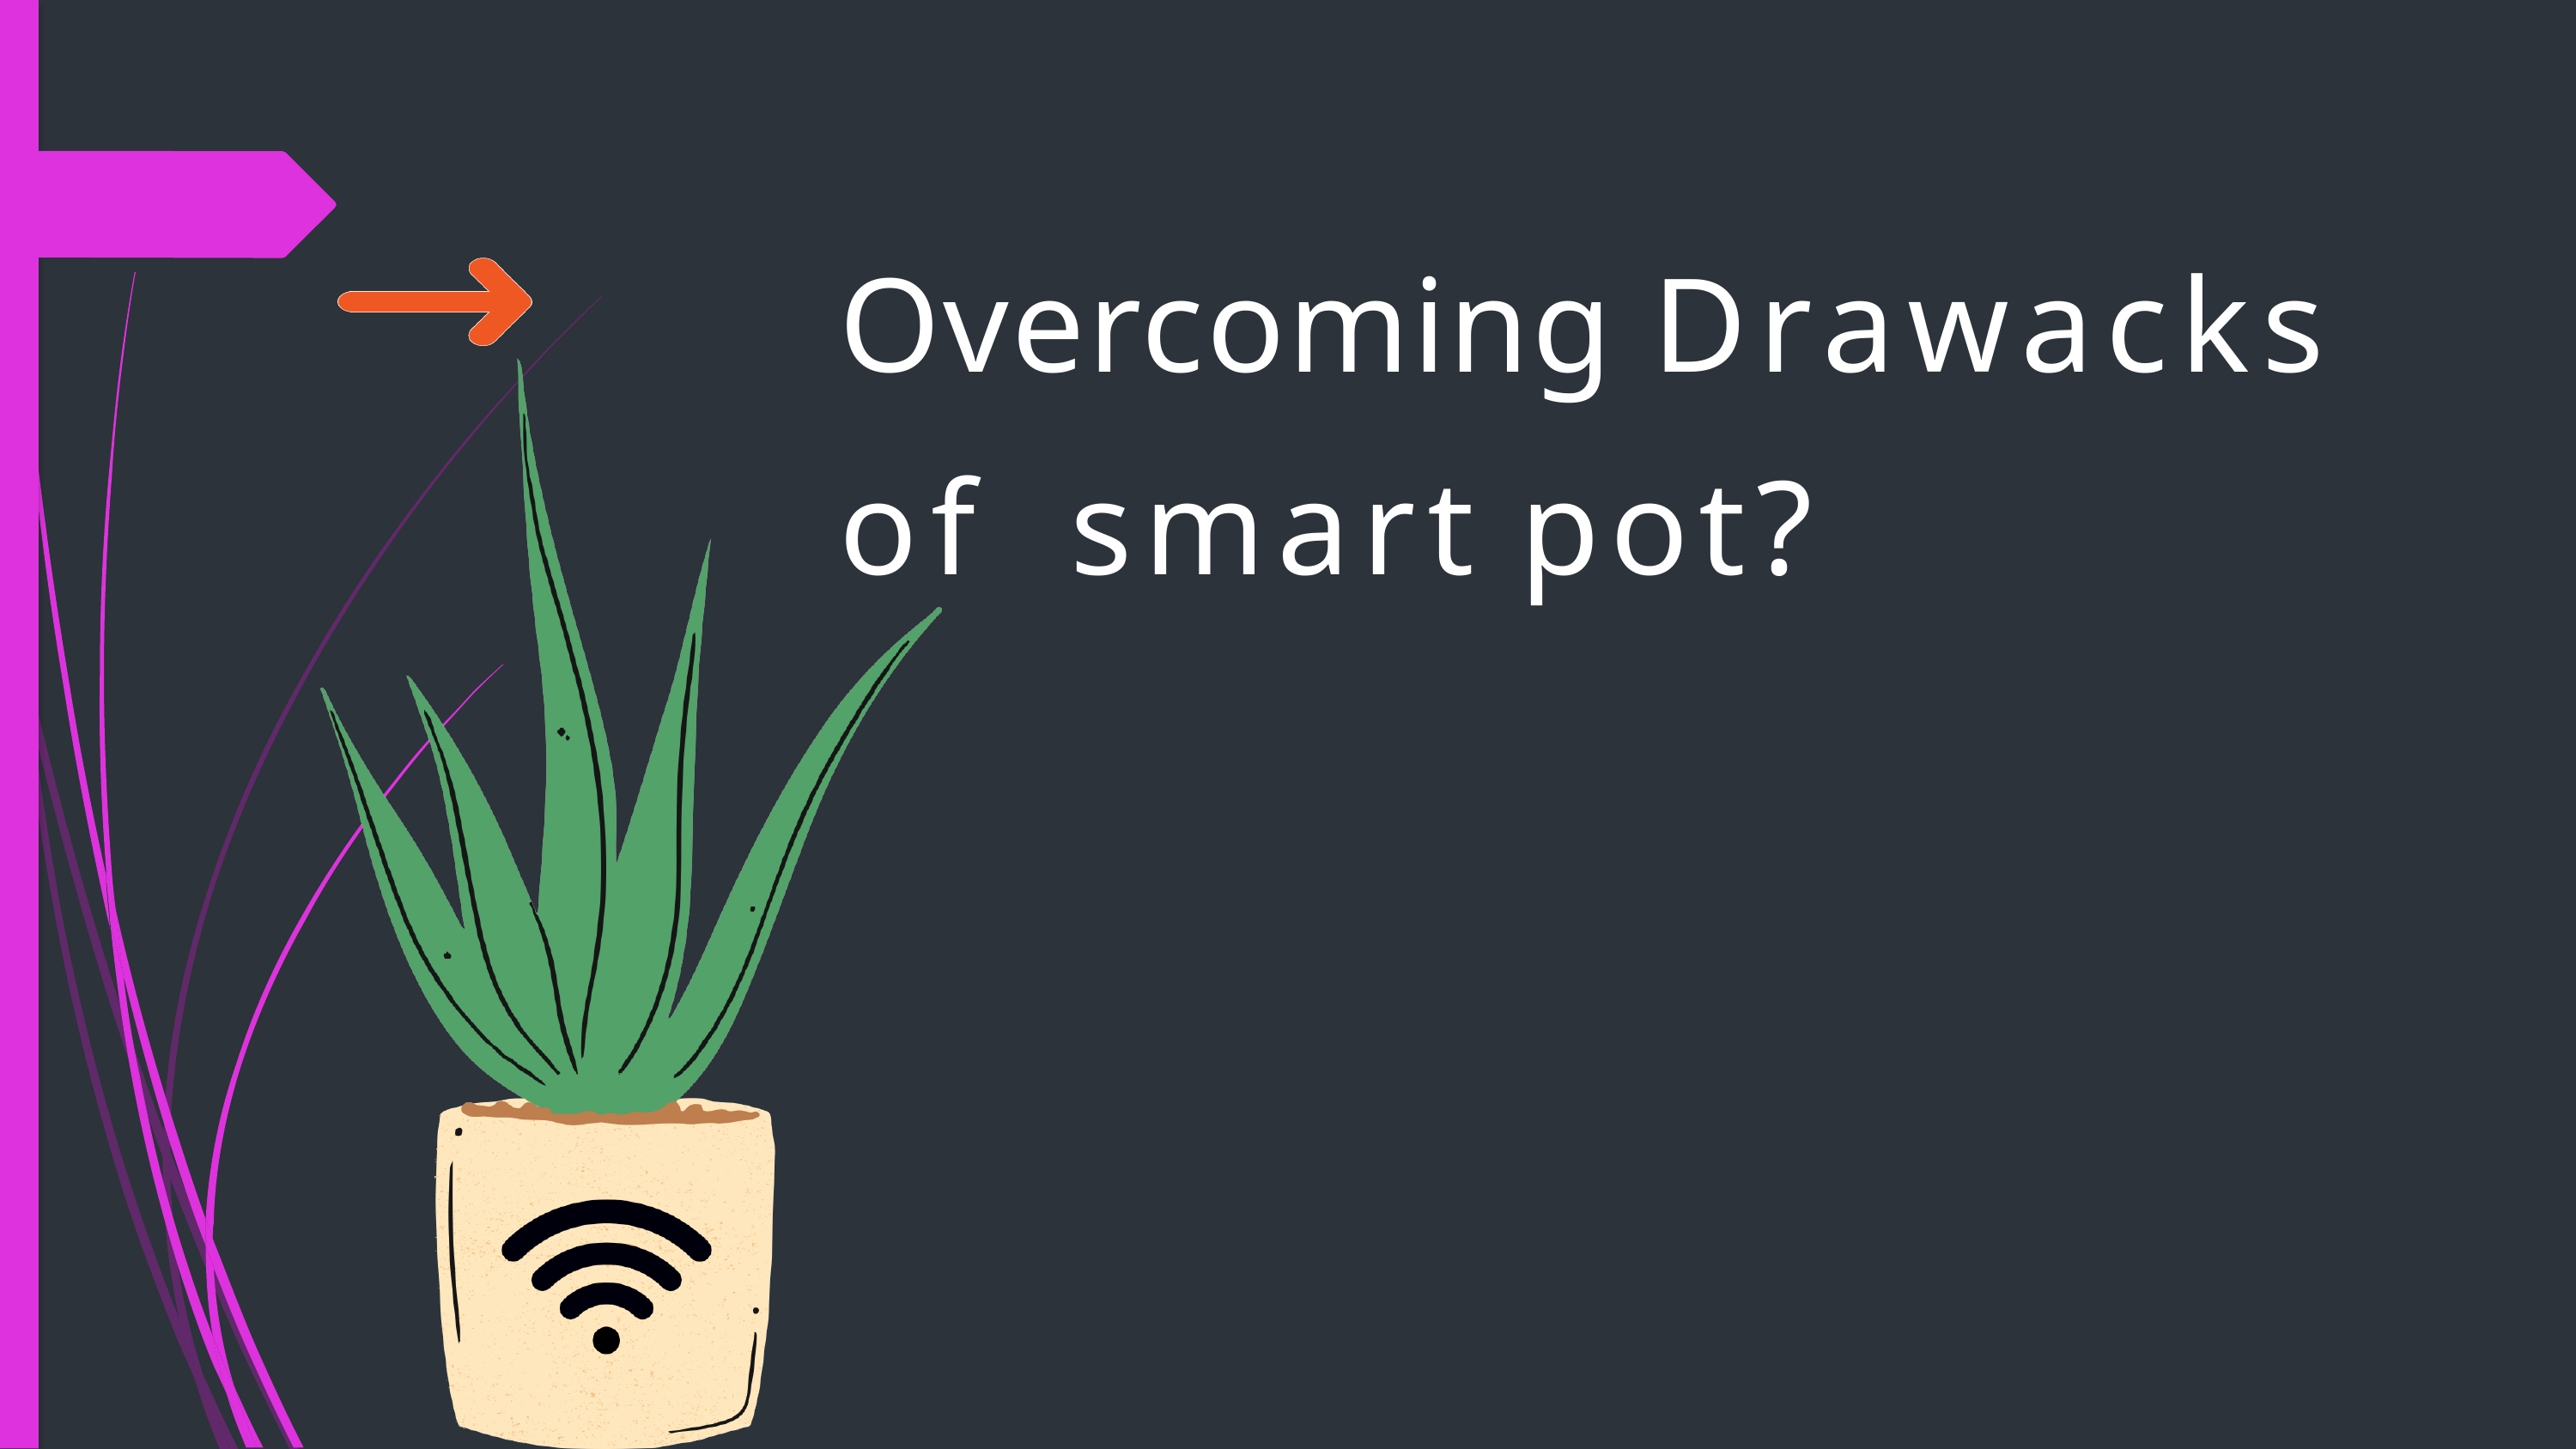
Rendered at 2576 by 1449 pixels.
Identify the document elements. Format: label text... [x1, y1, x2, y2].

picture [307, 228, 942, 1449]
title Overcoming Drawacks of smart pot? [837, 194, 2433, 601]
